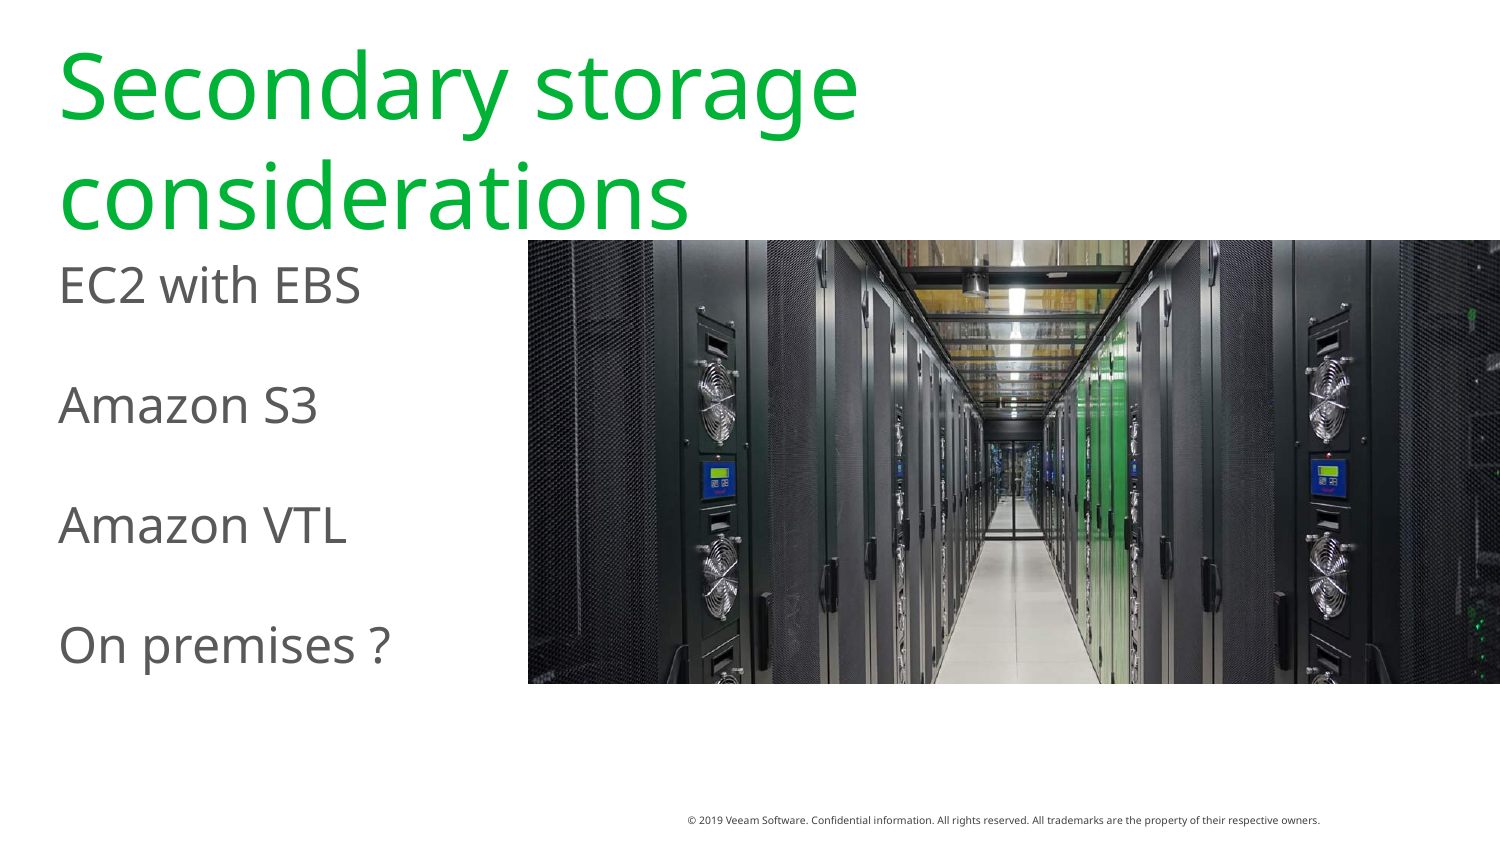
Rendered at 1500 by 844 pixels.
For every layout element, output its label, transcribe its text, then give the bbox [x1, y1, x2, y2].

title Secondary storage considerations [59, 28, 1432, 140]
list EC2 with EBS Amazon S3 Amazon VTL On premises ? [59, 253, 486, 777]
picture [528, 240, 1500, 685]
